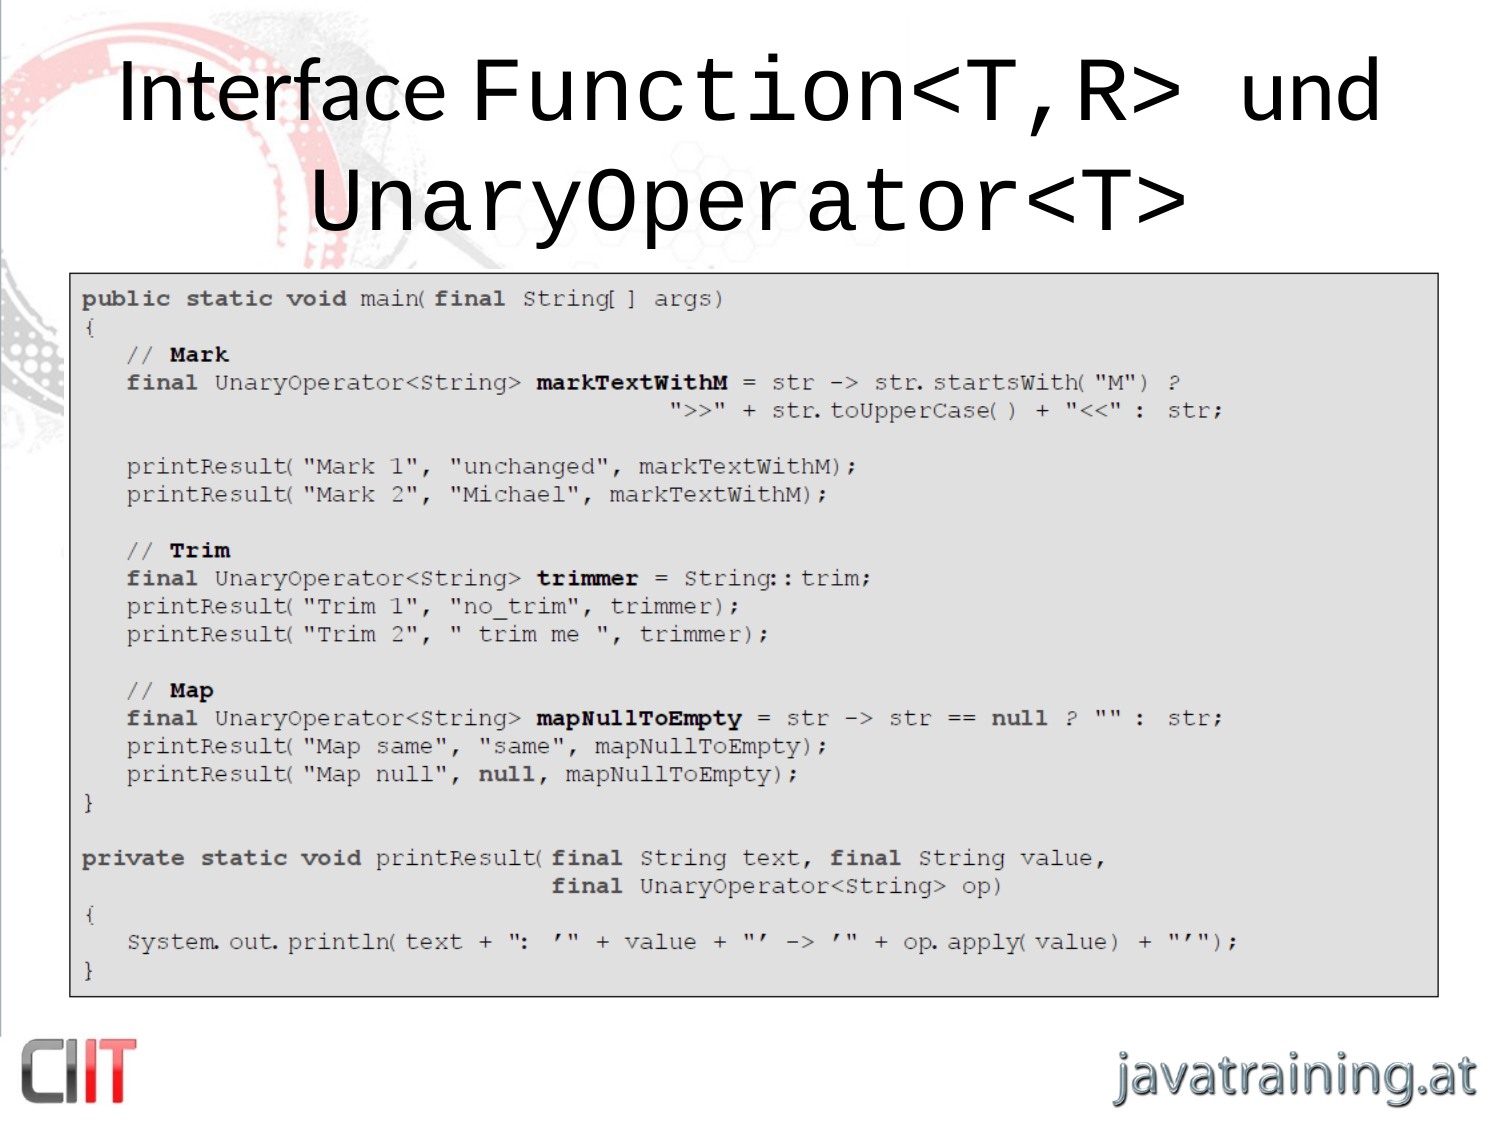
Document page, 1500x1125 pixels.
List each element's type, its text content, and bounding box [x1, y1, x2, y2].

title Interface Function<T,R> und UnaryOperator<T> [75, 45, 1425, 233]
picture [0, 0, 1500, 1125]
